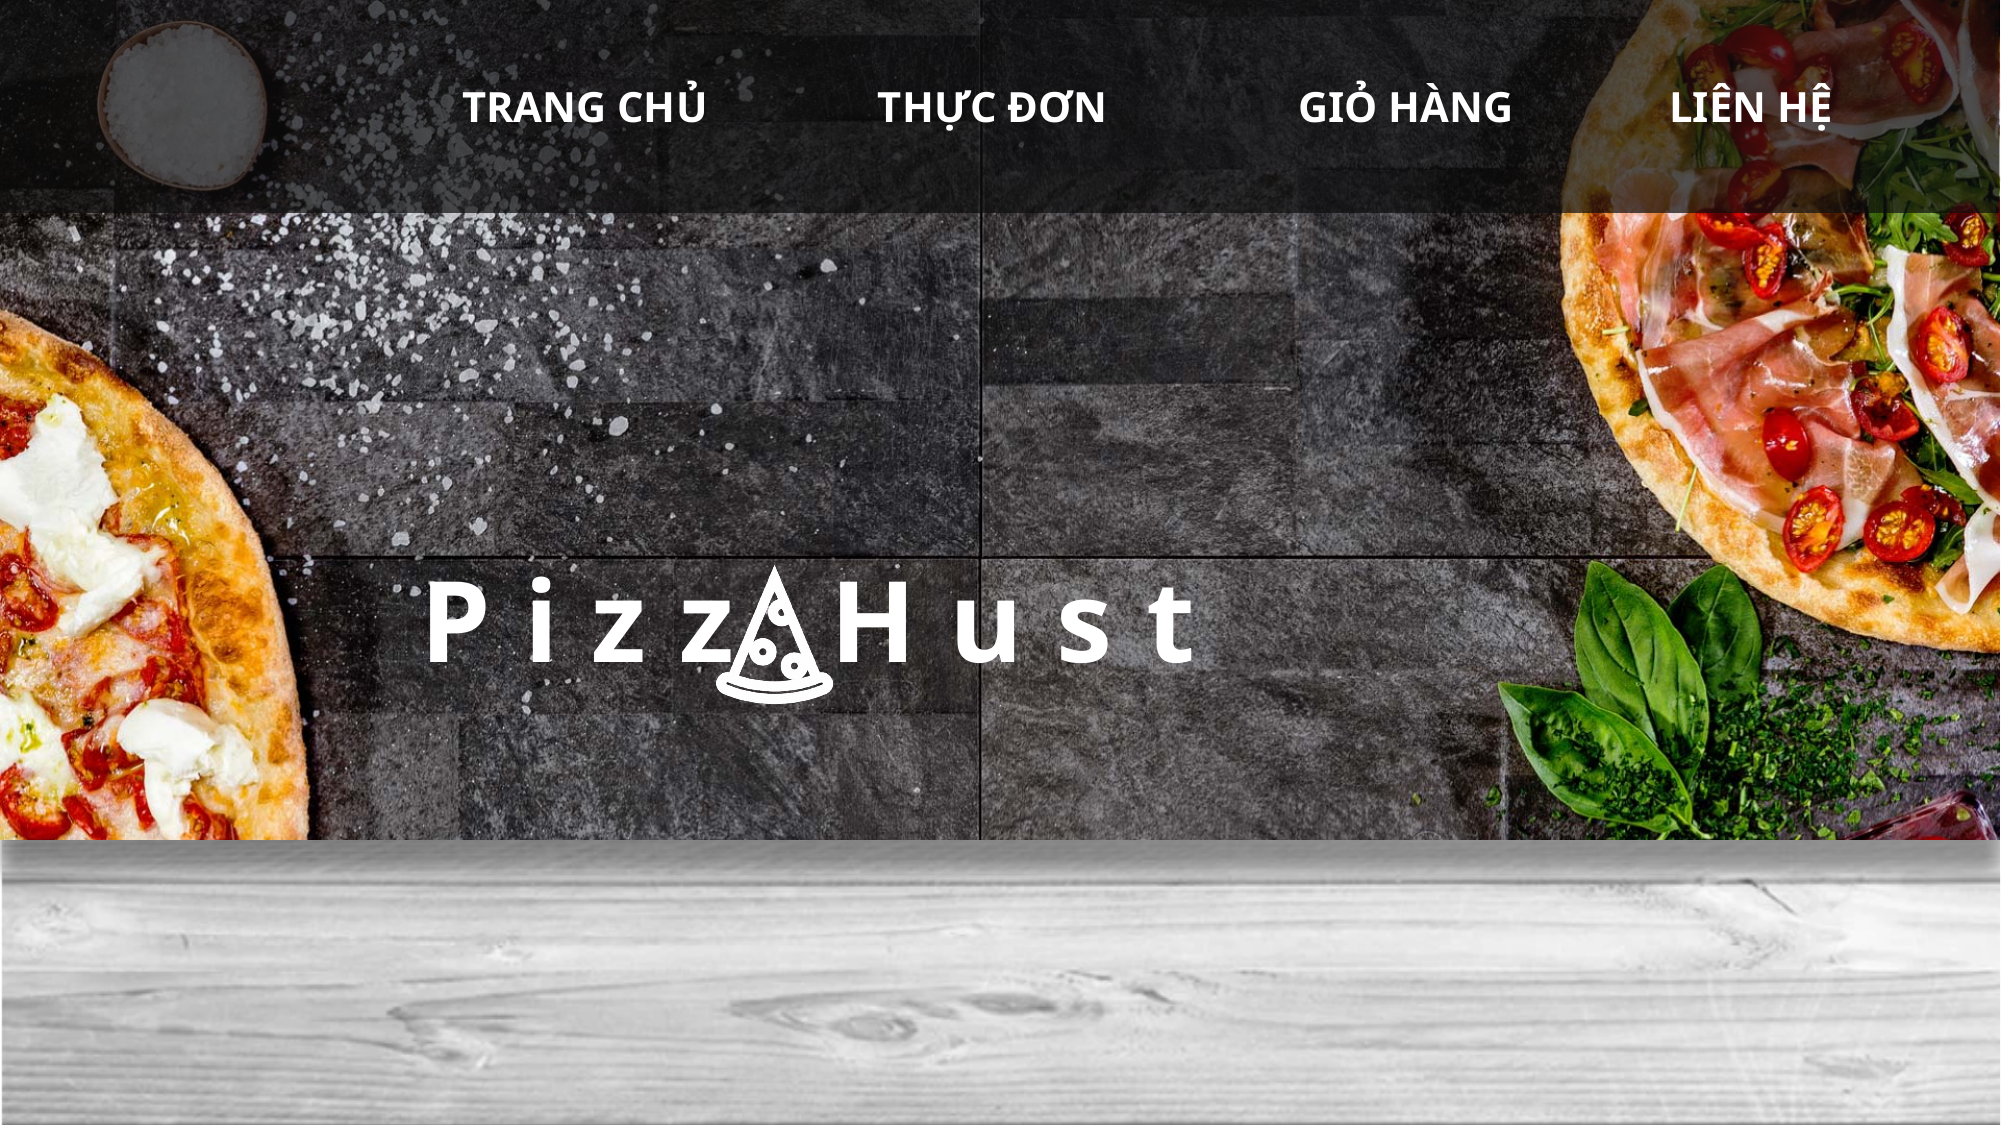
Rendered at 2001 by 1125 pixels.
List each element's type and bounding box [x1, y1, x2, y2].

picture [0, 0, 2001, 1125]
text_box [0, 0, 2000, 213]
text_box [366, 542, 1250, 713]
